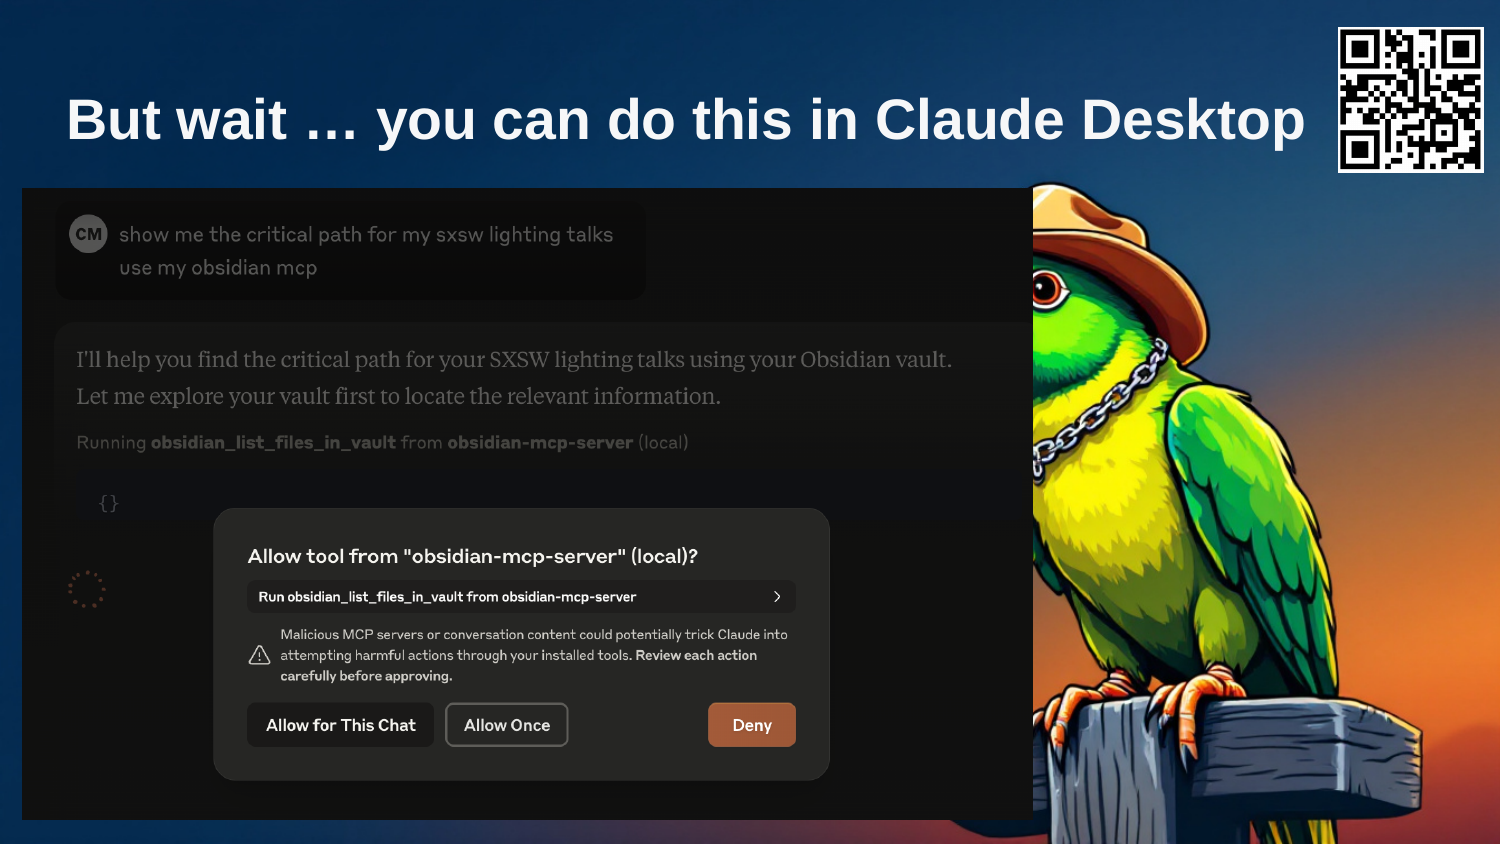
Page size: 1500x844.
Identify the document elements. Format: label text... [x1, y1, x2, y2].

picture [0, 0, 1500, 844]
title But wait … you can do this in Claude Desktop [51, 72, 1333, 167]
